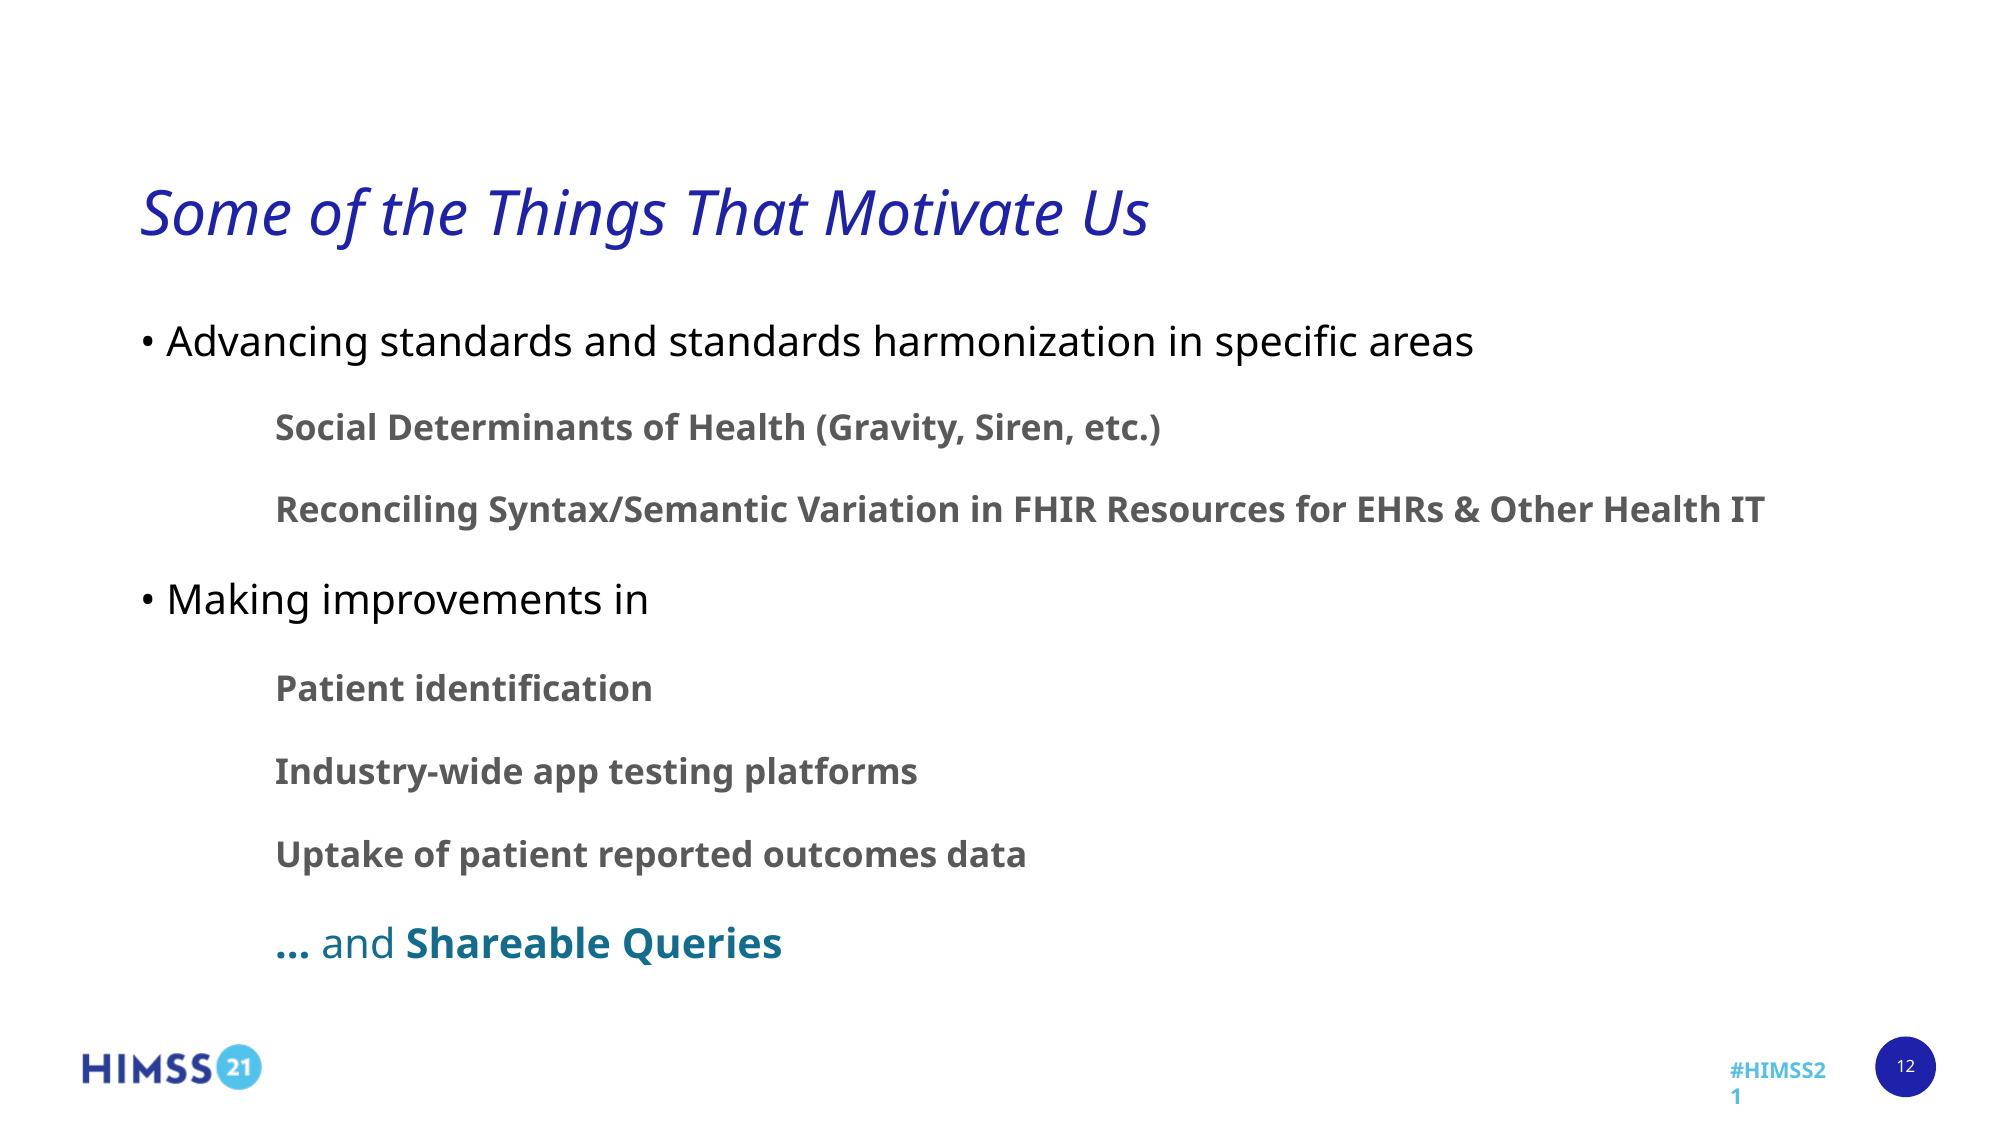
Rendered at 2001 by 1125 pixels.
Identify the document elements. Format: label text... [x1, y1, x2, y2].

list • Advancing standards and standards harmonization in specific areas Social Determinants of Health (Gravity, Siren, etc.) Reconciling Syntax/Semantic Variation in FHIR Resources for EHRs & Other Health IT • Making improvements in Patient identification Industry-wide app testing platforms Uptake of patient reported outcomes data … and Shareable Queries [140, 290, 1886, 971]
slide_number 12 [1863, 1048, 1948, 1086]
title Some of the Things That Motivate Us [140, 190, 1754, 290]
picture [63, 1031, 280, 1102]
